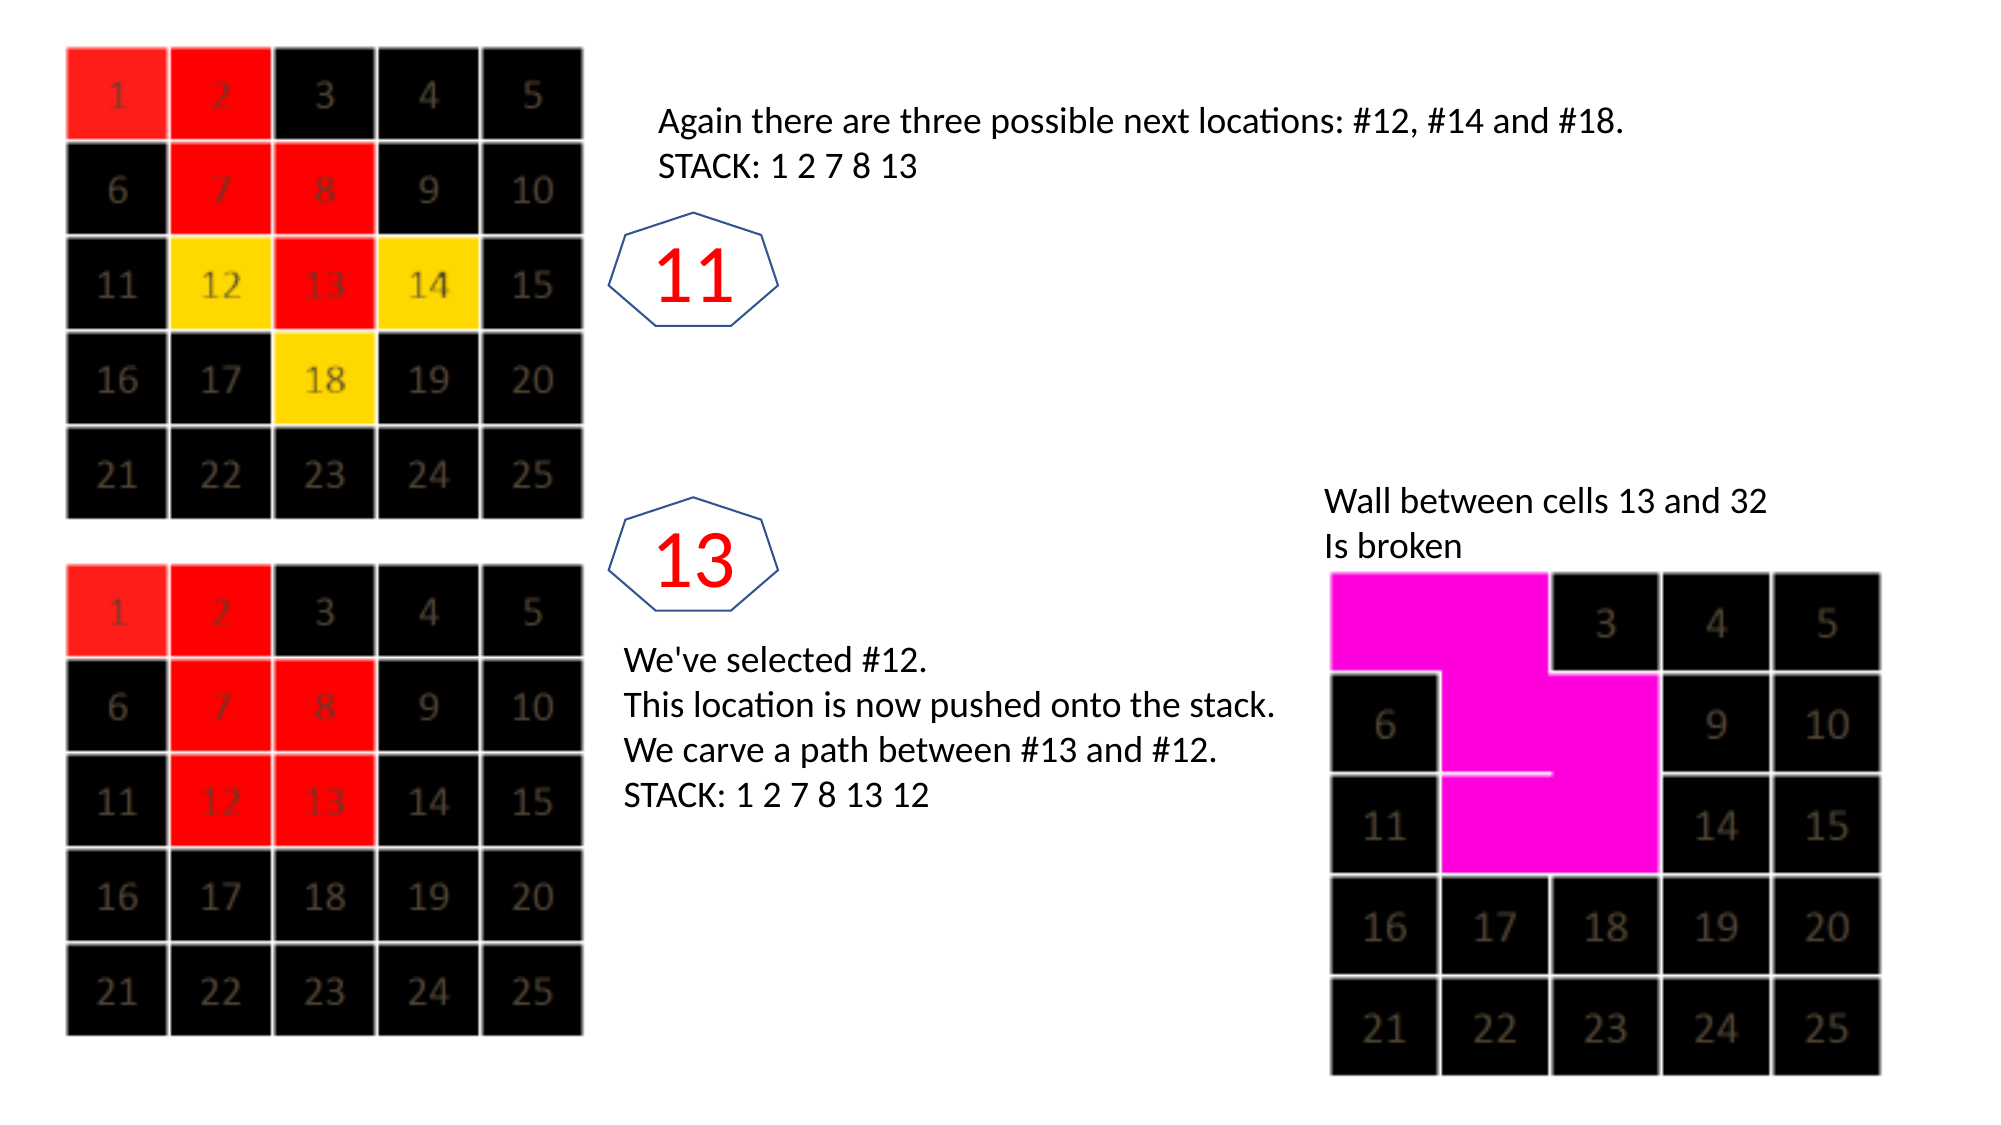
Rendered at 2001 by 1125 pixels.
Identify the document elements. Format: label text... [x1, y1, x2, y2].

text_box Wall between cells 13 and 32 Is broken [1309, 468, 1783, 574]
text_box Again there are three possible next locations: #12, #14 and #18. STACK: 1 2 7 8 13 [643, 88, 1644, 193]
picture [64, 45, 587, 522]
text_box 13 [607, 496, 780, 612]
picture [64, 562, 587, 1039]
text_box We've selected #12. This location is now pushed onto the stack. We carve a path between #13 and #12. STACK: 1 2 7 8 13 12 [608, 627, 1307, 823]
picture [1328, 570, 1885, 1079]
text_box 11 [607, 211, 780, 327]
